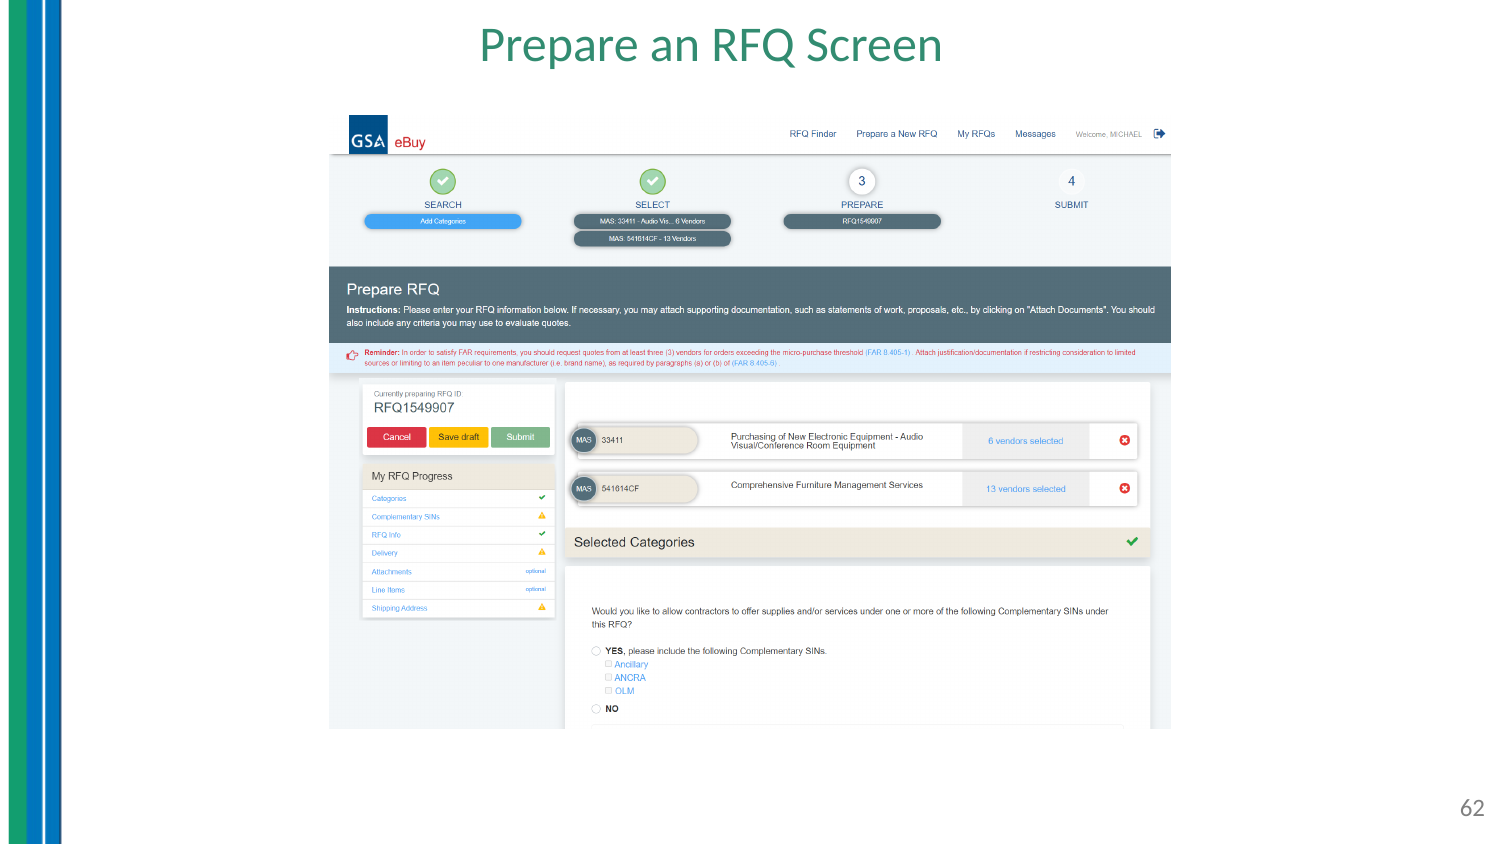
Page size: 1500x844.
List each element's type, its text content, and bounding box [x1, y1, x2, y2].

picture [29, 0, 1500, 844]
title Prepare an RFQ Screen [36, 0, 1387, 96]
picture [0, 0, 26, 844]
